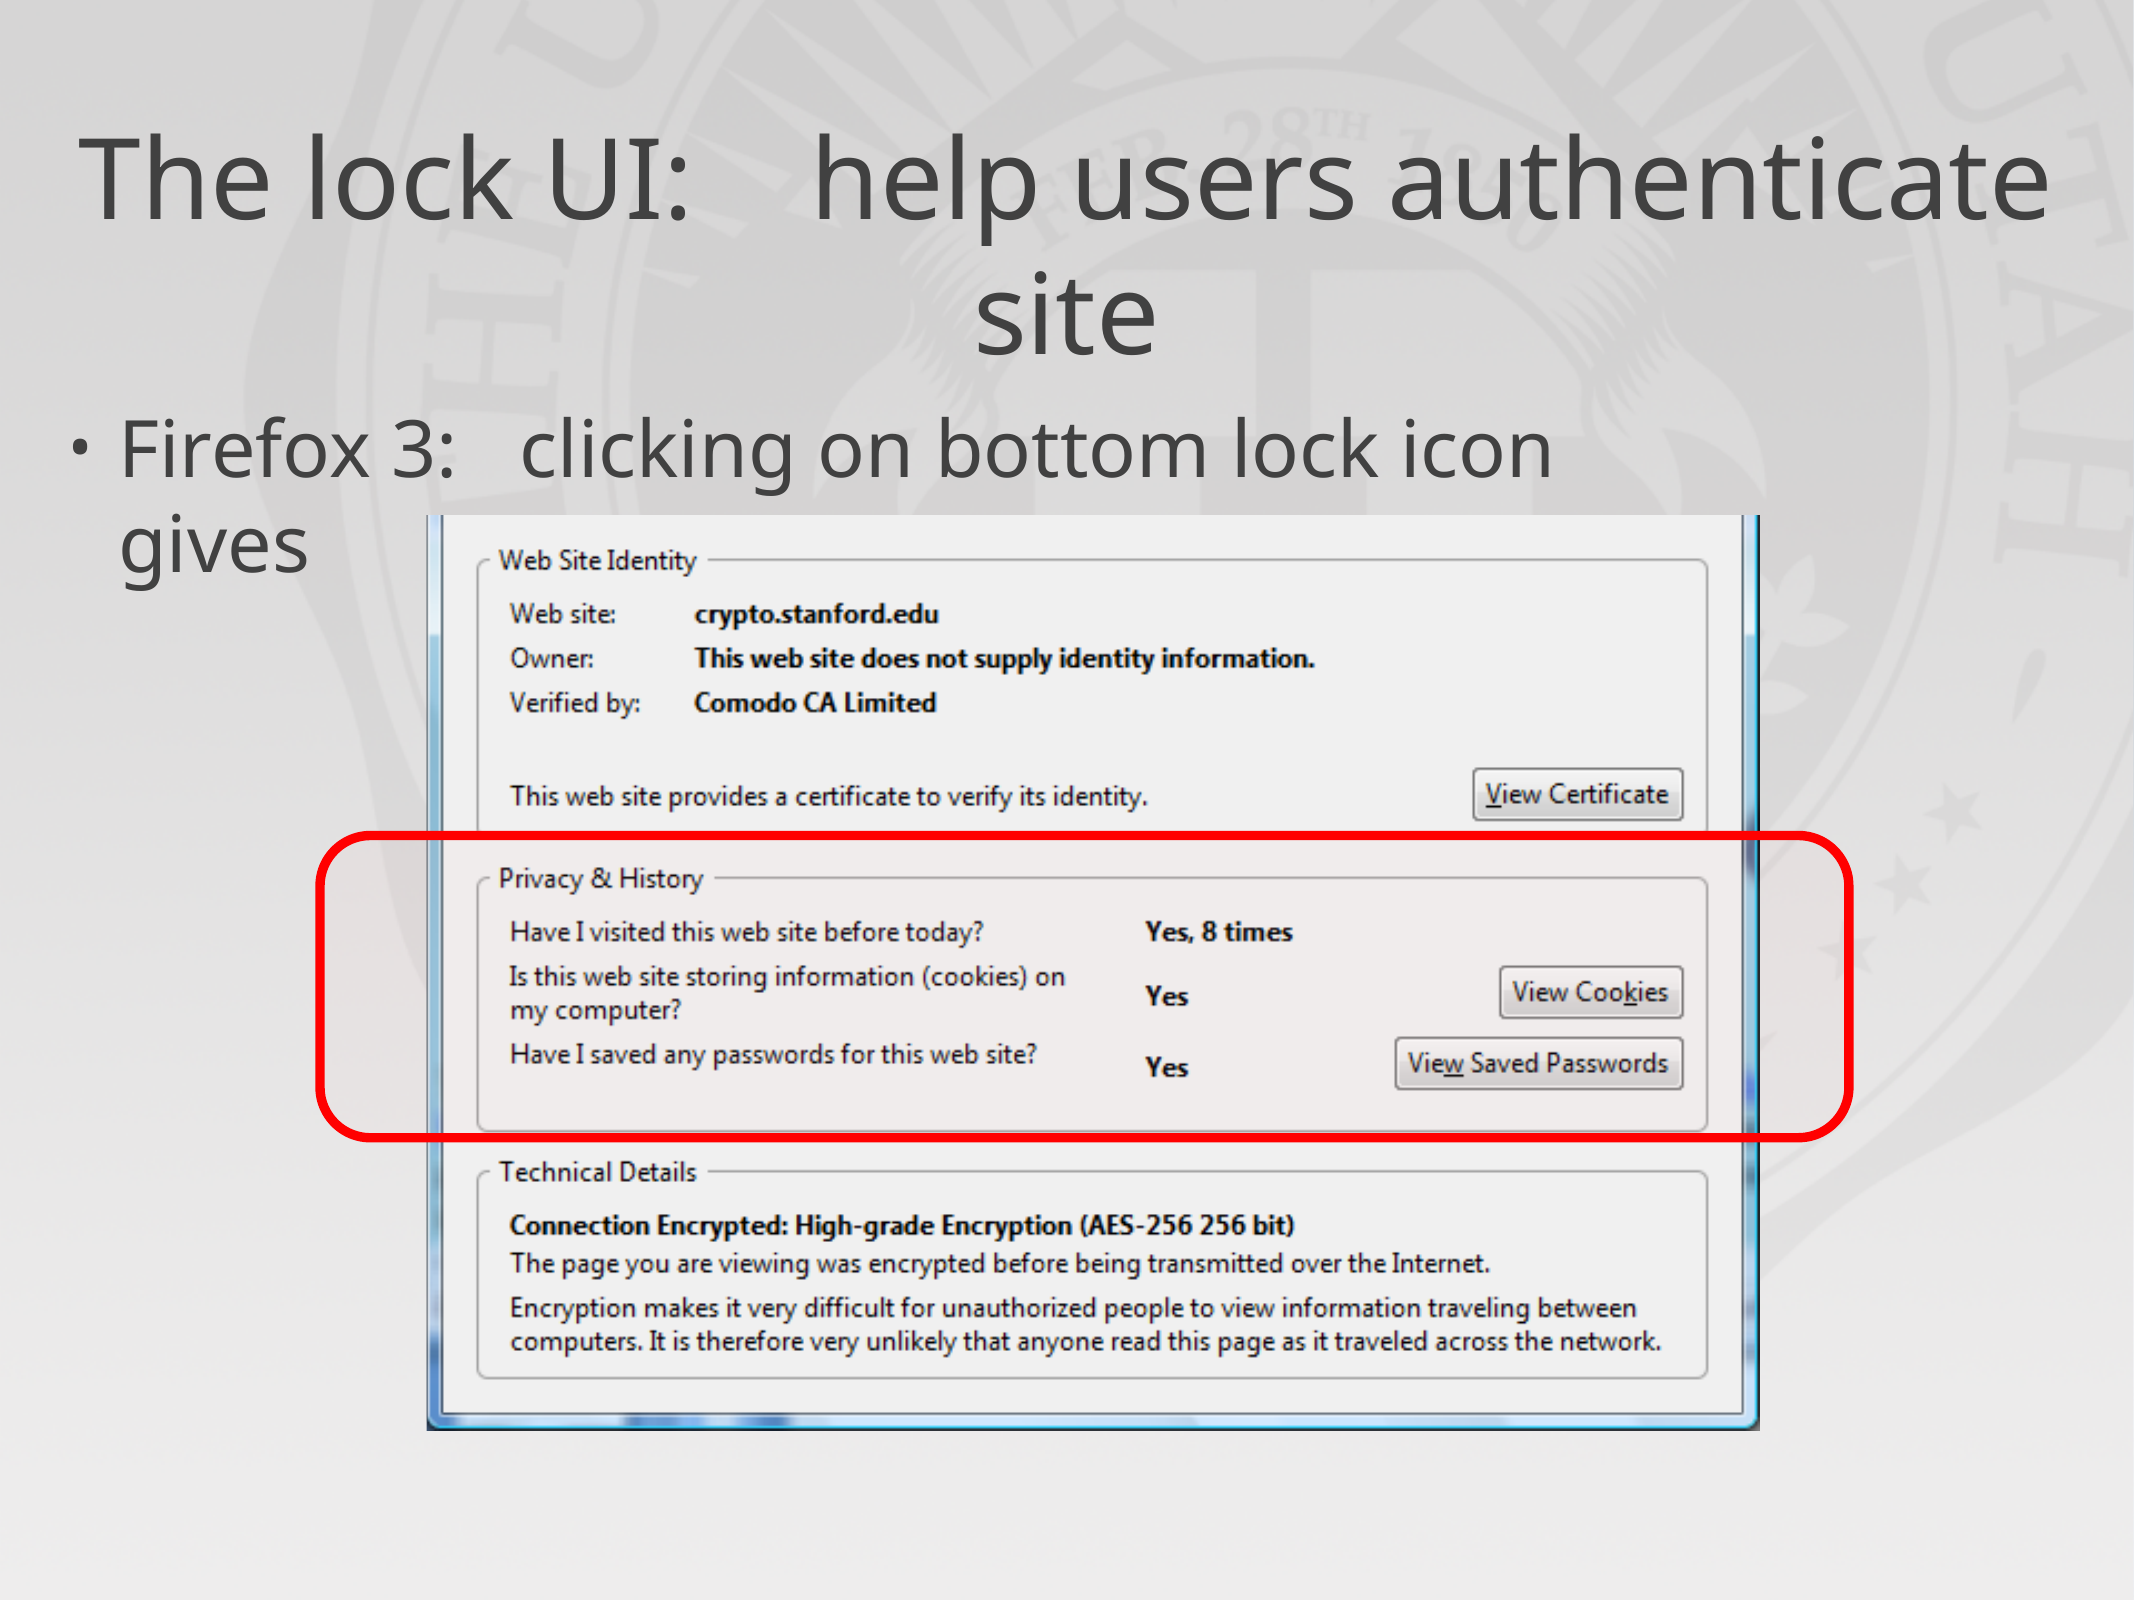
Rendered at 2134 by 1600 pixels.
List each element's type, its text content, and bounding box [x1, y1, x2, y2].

list Firefox 3: clicking on bottom lock icon gives [53, 391, 1760, 552]
picture [0, 0, 2134, 1600]
text_box [320, 835, 426, 1138]
text_box [1760, 835, 1849, 1138]
title The lock UI: help users authenticate site [58, 41, 2075, 442]
